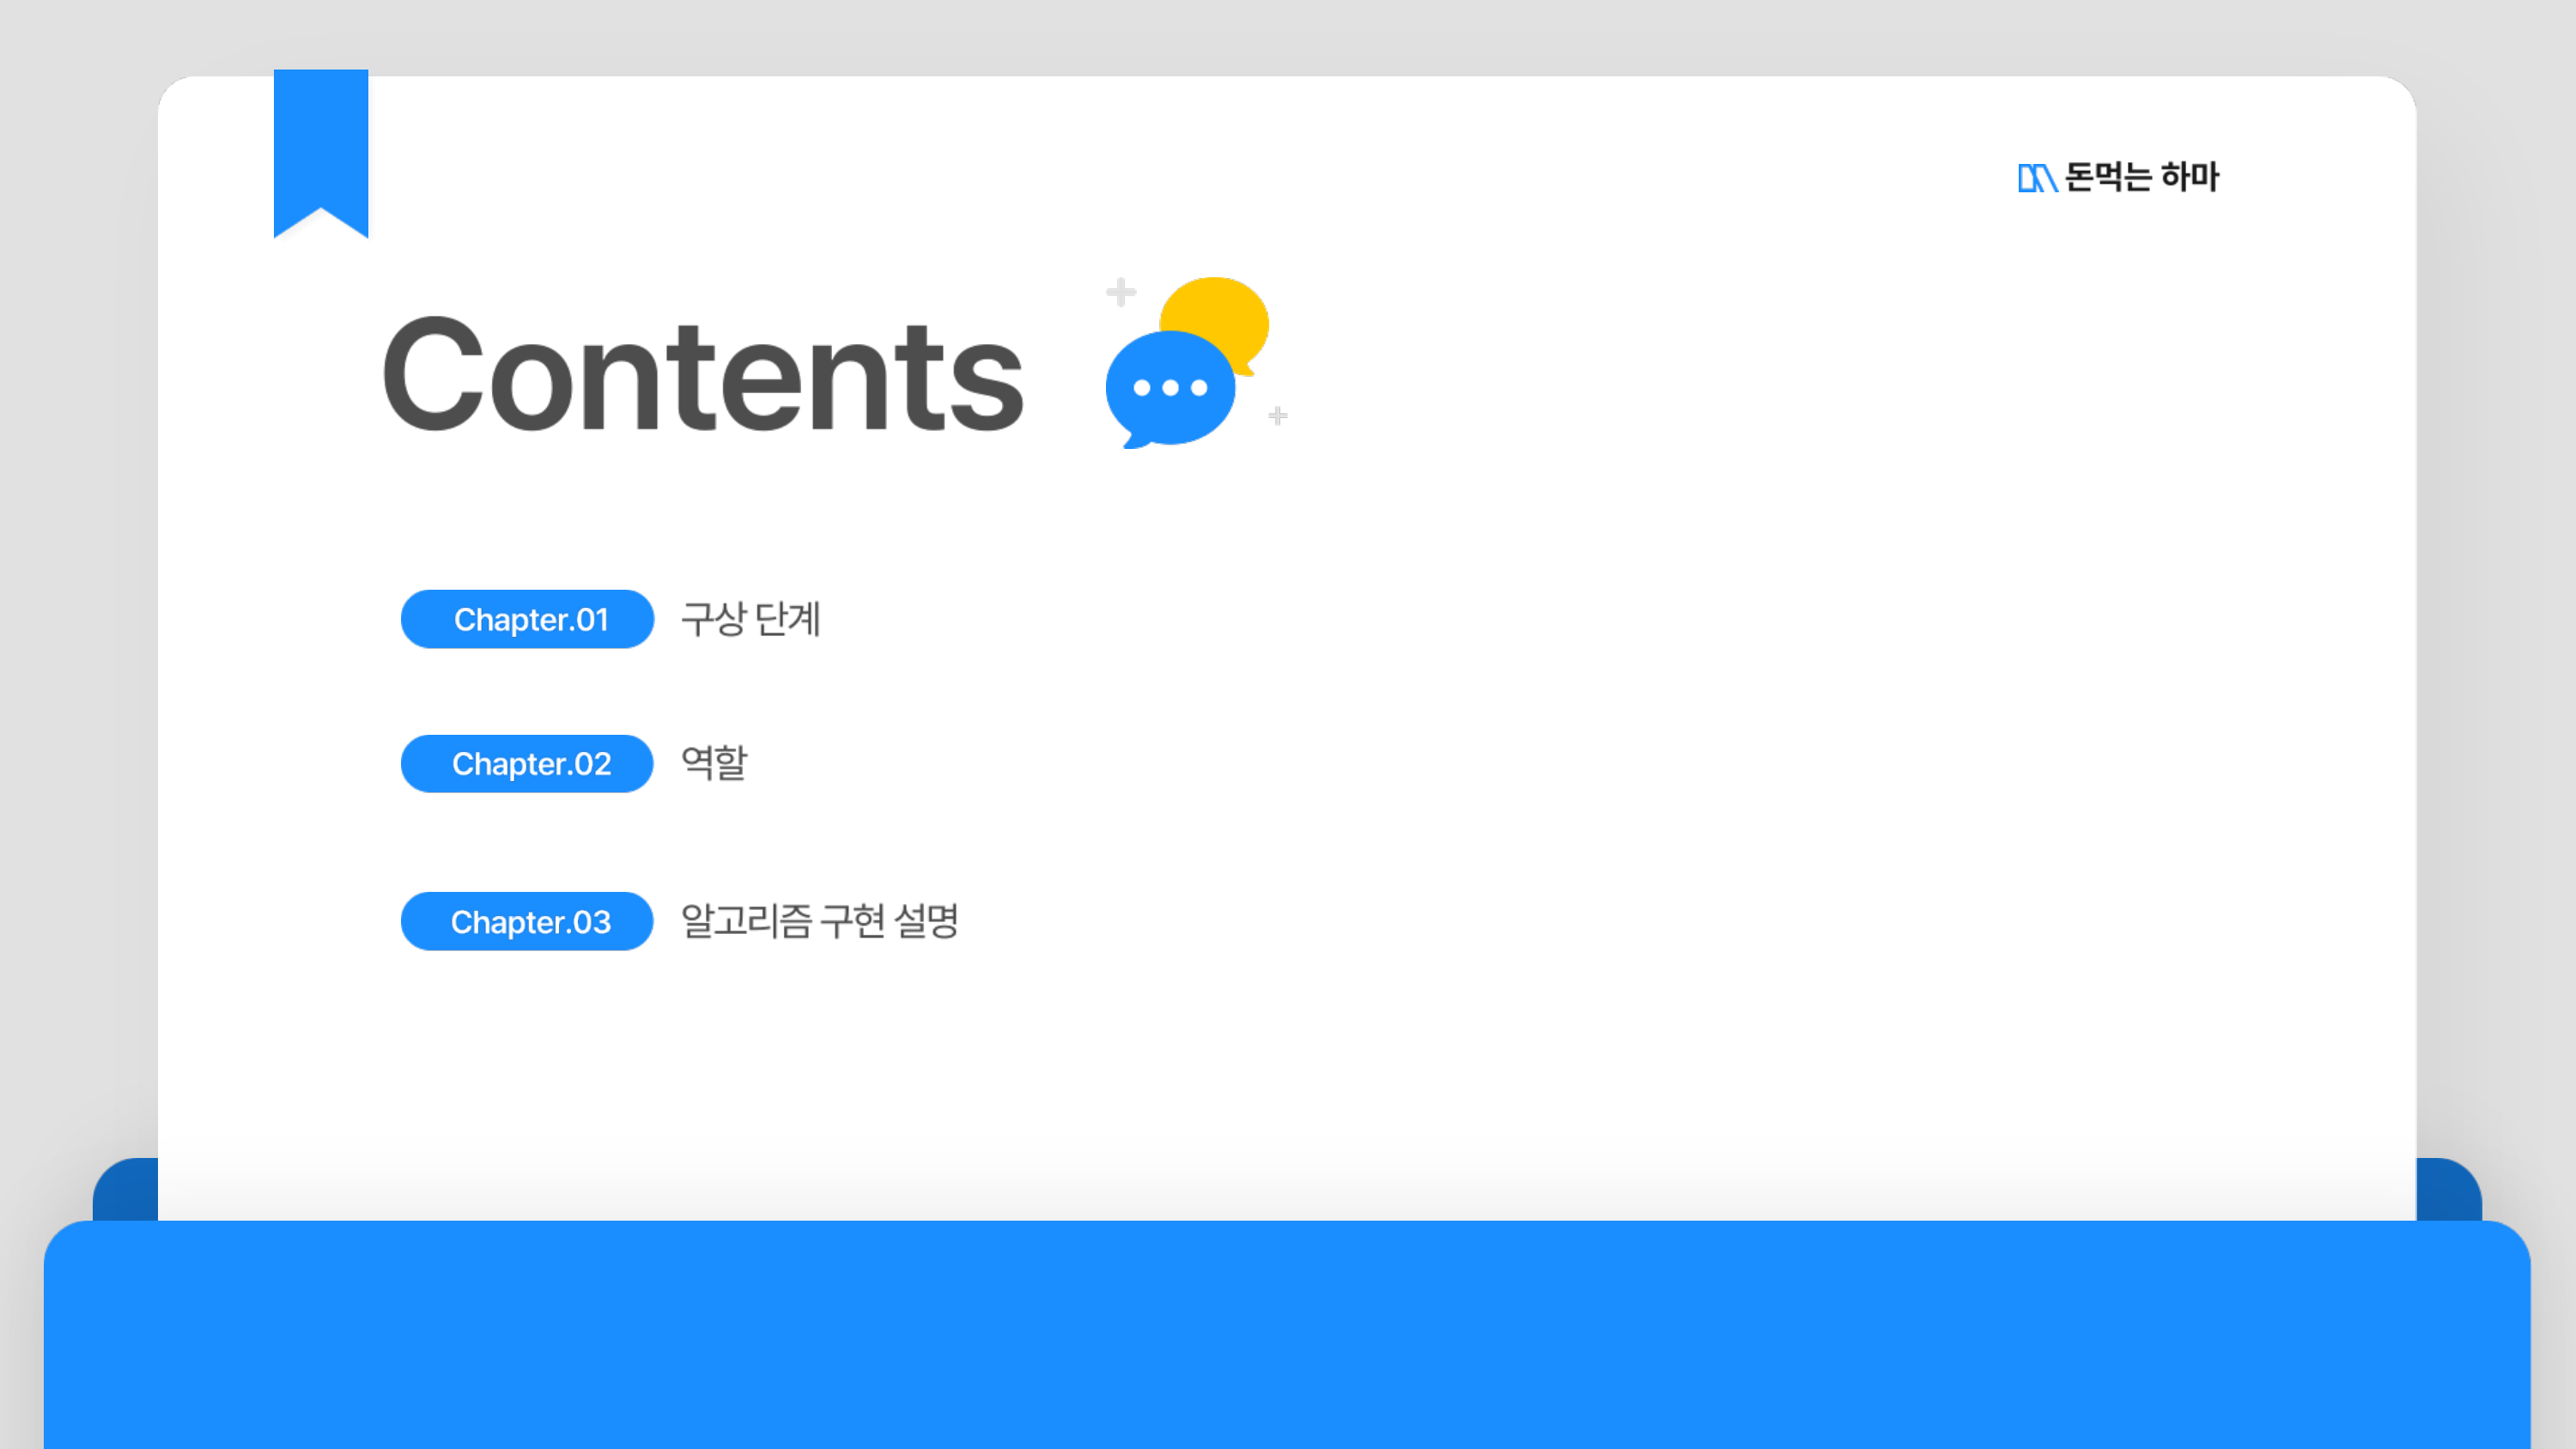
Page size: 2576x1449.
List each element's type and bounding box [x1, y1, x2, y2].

picture [669, 881, 995, 986]
picture [322, 167, 1186, 684]
text_box [401, 892, 655, 952]
picture [0, 0, 2576, 1449]
text_box [401, 590, 655, 650]
text_box [274, 70, 368, 239]
text_box [2019, 154, 2317, 202]
picture [669, 724, 783, 828]
text_box [93, 1158, 152, 1220]
text_box [158, 76, 2418, 1220]
text_box [401, 734, 655, 795]
text_box [2424, 1158, 2483, 1220]
text_box [1106, 276, 1288, 450]
text_box [44, 1221, 2532, 1449]
